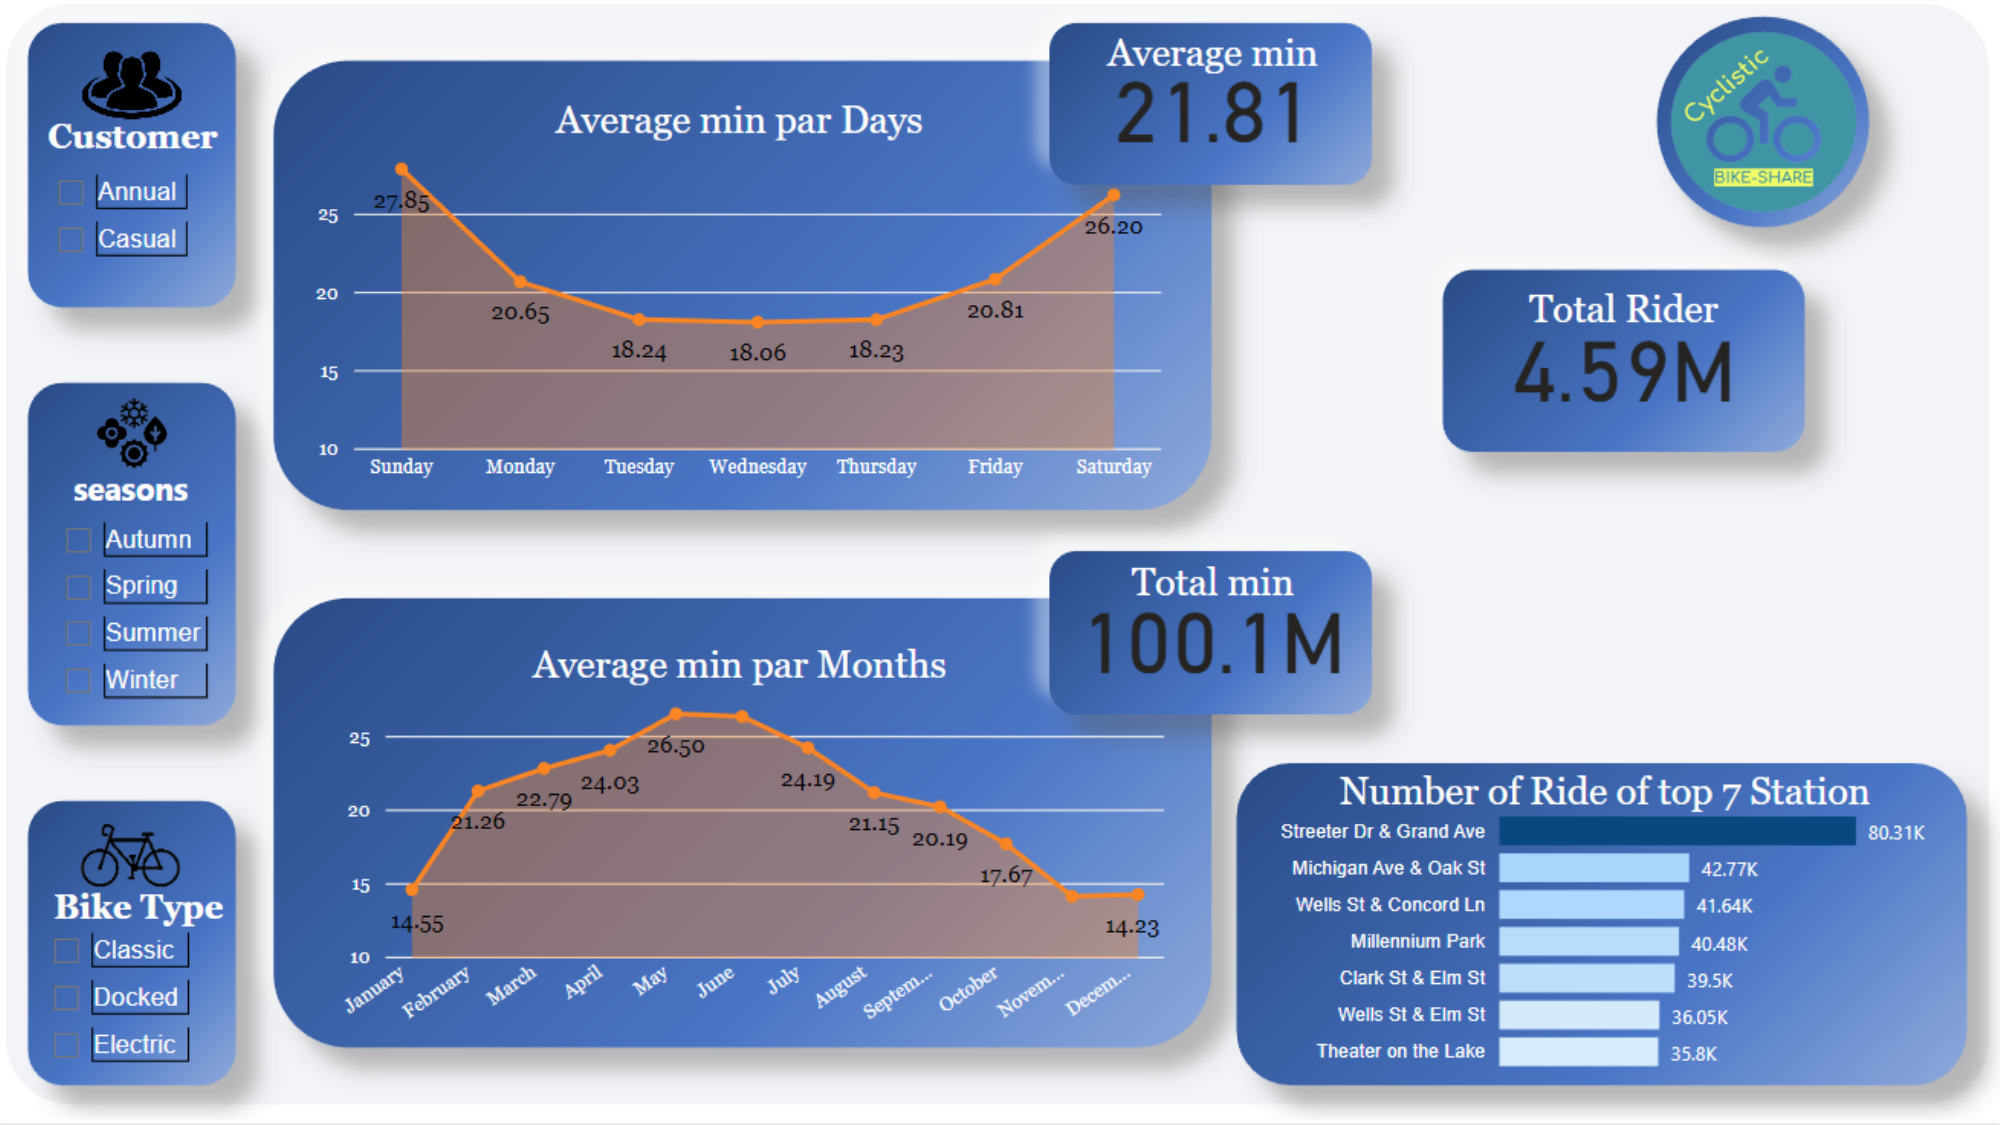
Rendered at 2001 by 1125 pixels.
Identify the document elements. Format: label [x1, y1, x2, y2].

list [0, 0, 2000, 1125]
